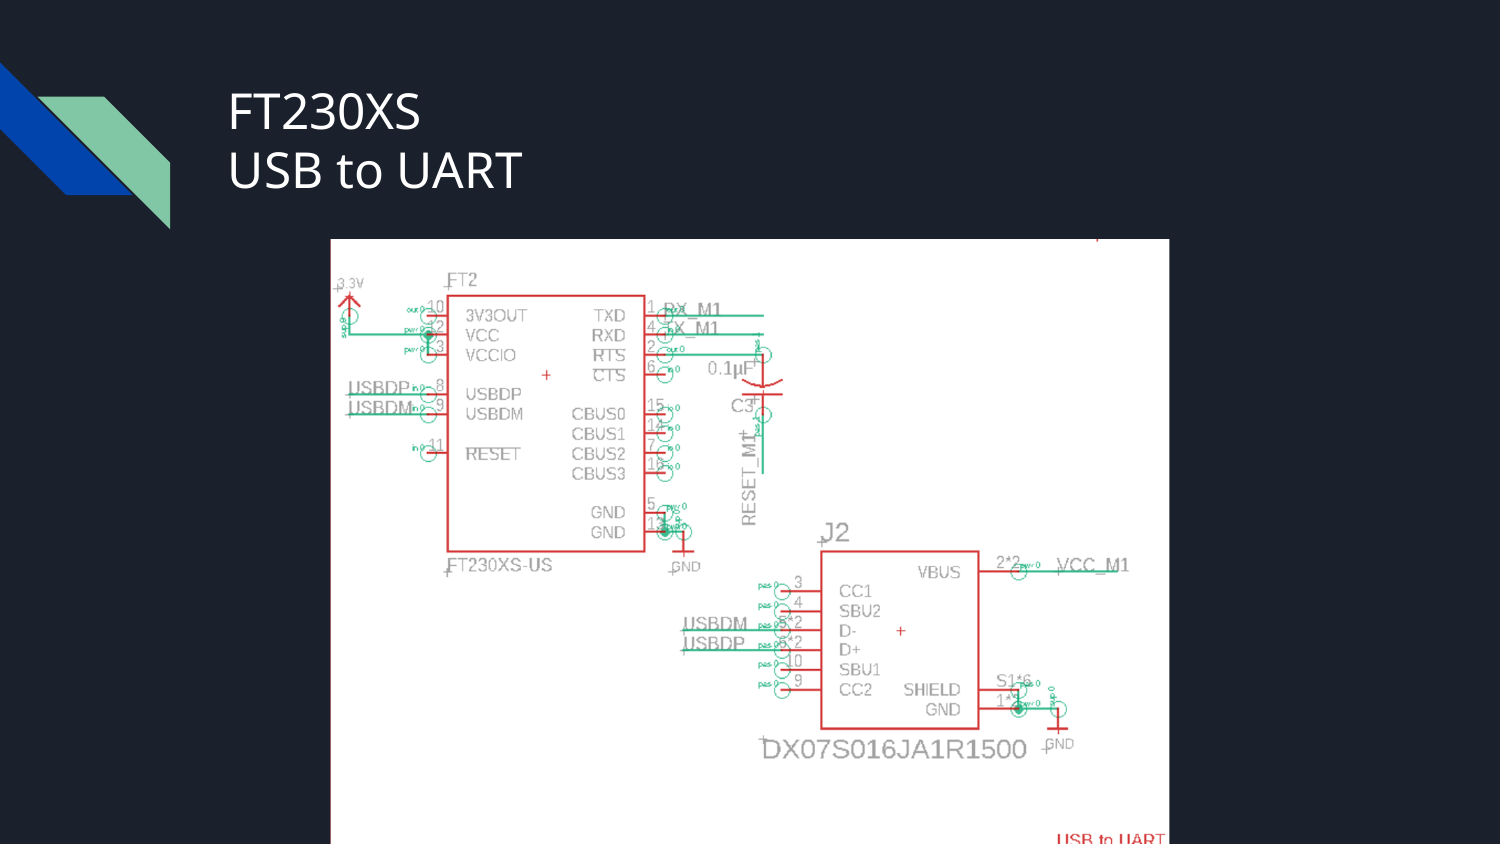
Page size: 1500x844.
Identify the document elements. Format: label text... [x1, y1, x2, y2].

picture [330, 238, 1170, 844]
title FT230XS USB to UART [212, 64, 1368, 215]
